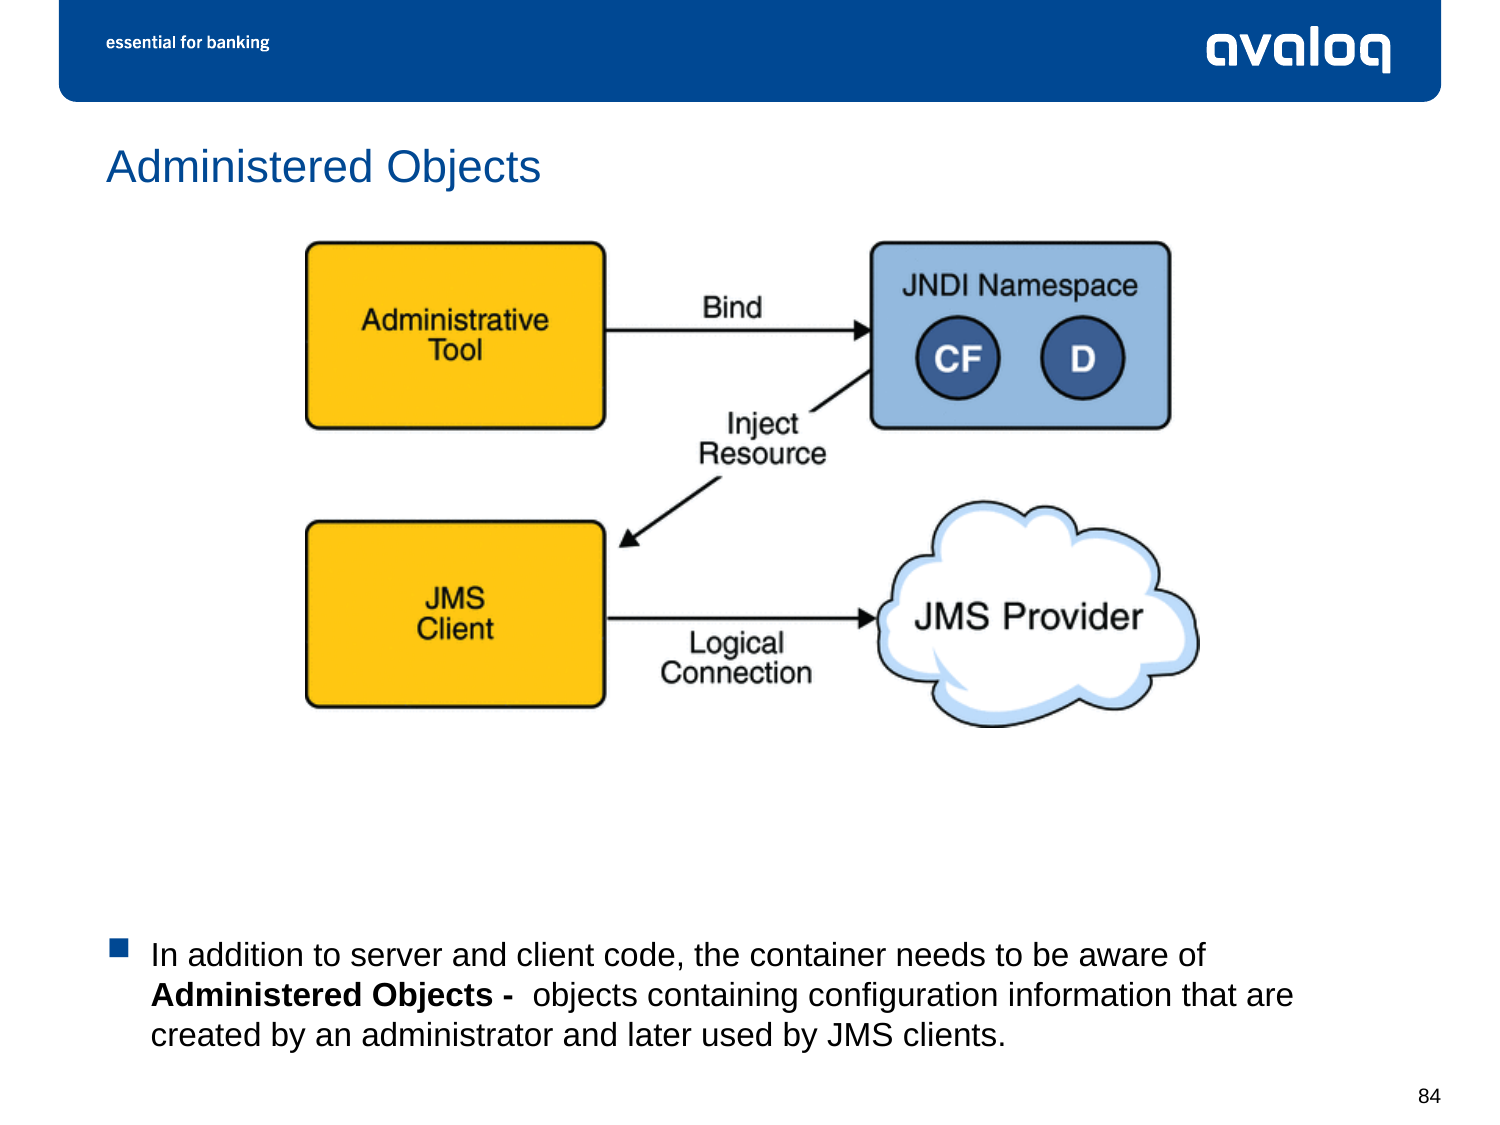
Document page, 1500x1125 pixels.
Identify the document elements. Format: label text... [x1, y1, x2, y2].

slide_number 84 [1200, 1082, 1442, 1112]
title Administered Objects [105, 142, 1394, 215]
picture [305, 240, 1200, 729]
list In addition to server and client code, the container needs to be aware of Administered Objects - objects containing configuration information that are created by an administrator and later used by JMS clients. Typically configured objects in a JNDI namespace, clients then access via Resource Injection. [105, 255, 1394, 1042]
